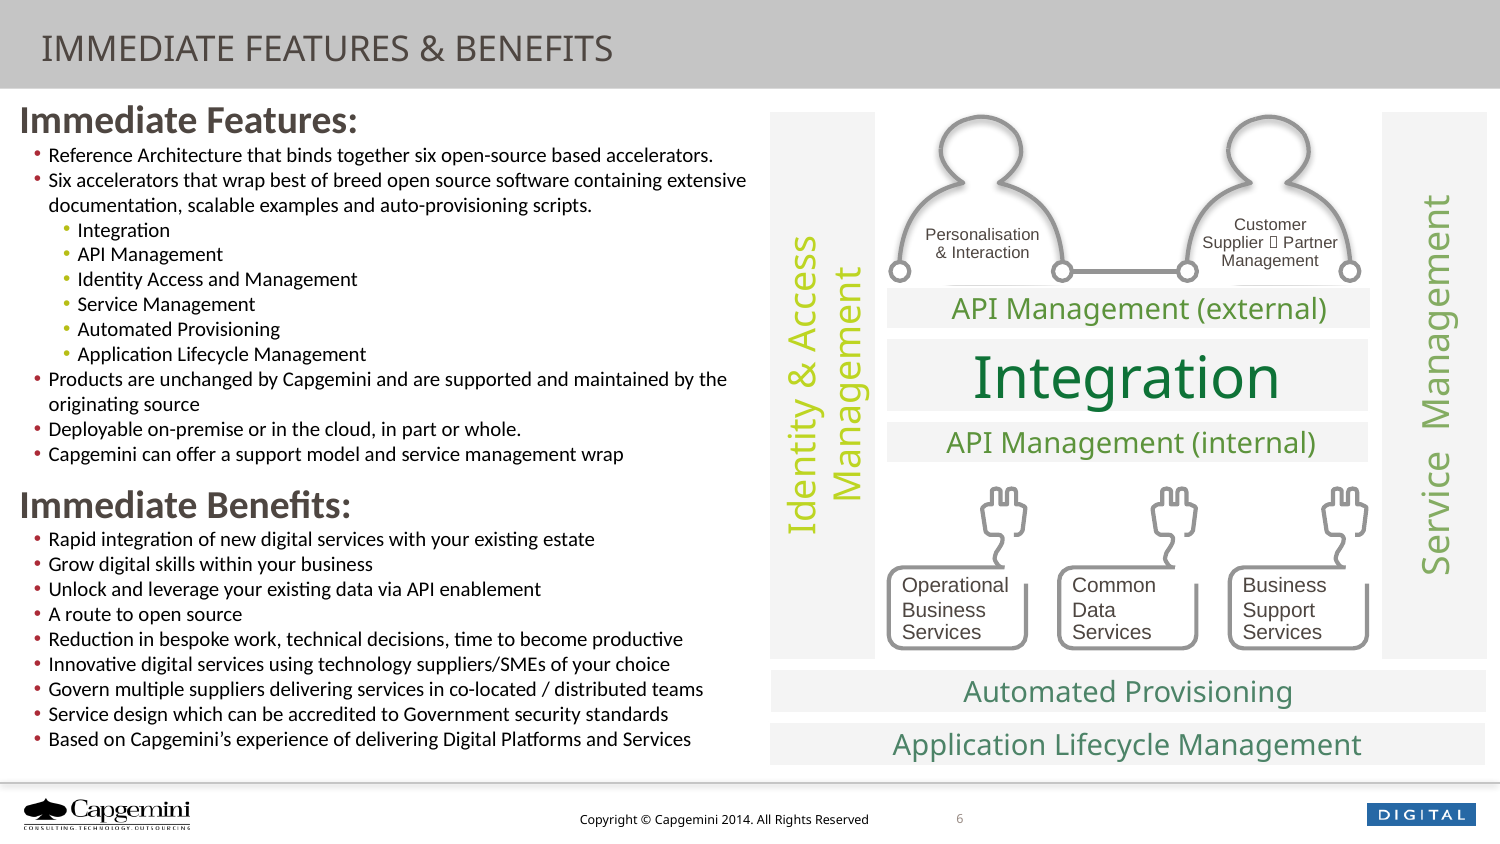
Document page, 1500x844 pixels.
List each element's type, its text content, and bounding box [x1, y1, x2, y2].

picture [24, 798, 190, 830]
text_box Application Lifecycle Management [767, 720, 1488, 768]
text_box API Management (external) [884, 285, 1373, 331]
text_box Service Management [1379, 109, 1490, 662]
text_box Immediate Benefits: Rapid integration of new digital services with your existing estate Grow digital skills within your business Unlock and leverage your existing data via API enablement A route to open source Reduction in bespoke work, technical decisions, time to become productive Innovative digital services using technology suppliers/SMEs of your choice Govern multiple suppliers delivering services in co-located / distributed teams Service design which can be accredited to Government security standards Based on Capgemini’s experience of delivering Digital Platforms and Services [6, 472, 983, 787]
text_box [1226, 488, 1375, 654]
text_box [1056, 488, 1204, 654]
picture [1367, 803, 1476, 826]
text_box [890, 116, 1072, 283]
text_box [885, 488, 1034, 654]
text_box Automated Provisioning [768, 667, 1489, 716]
title IMMEDIATE FEATURES & BENEFITS [0, 0, 1500, 102]
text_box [1177, 116, 1360, 283]
text_box Integration [884, 336, 1372, 414]
text_box API Management (internal) [884, 419, 1371, 466]
text_box Identity & Access Management [767, 109, 878, 662]
text_box Immediate Features: Reference Architecture that binds together six open-source based accelerators. Six accelerators that wrap best of breed open source software containing extensive documentation, scalable examples and auto-provisioning scripts. Integration API Management Identity Access and Management Service Management Automated Provisioning Application Lifecycle Management Products are unchanged by Capgemini and are supported and maintained by the originating source Deployable on-premise or in the cloud, in part or whole. Capgemini can offer a support model and service management wrap [6, 87, 770, 472]
